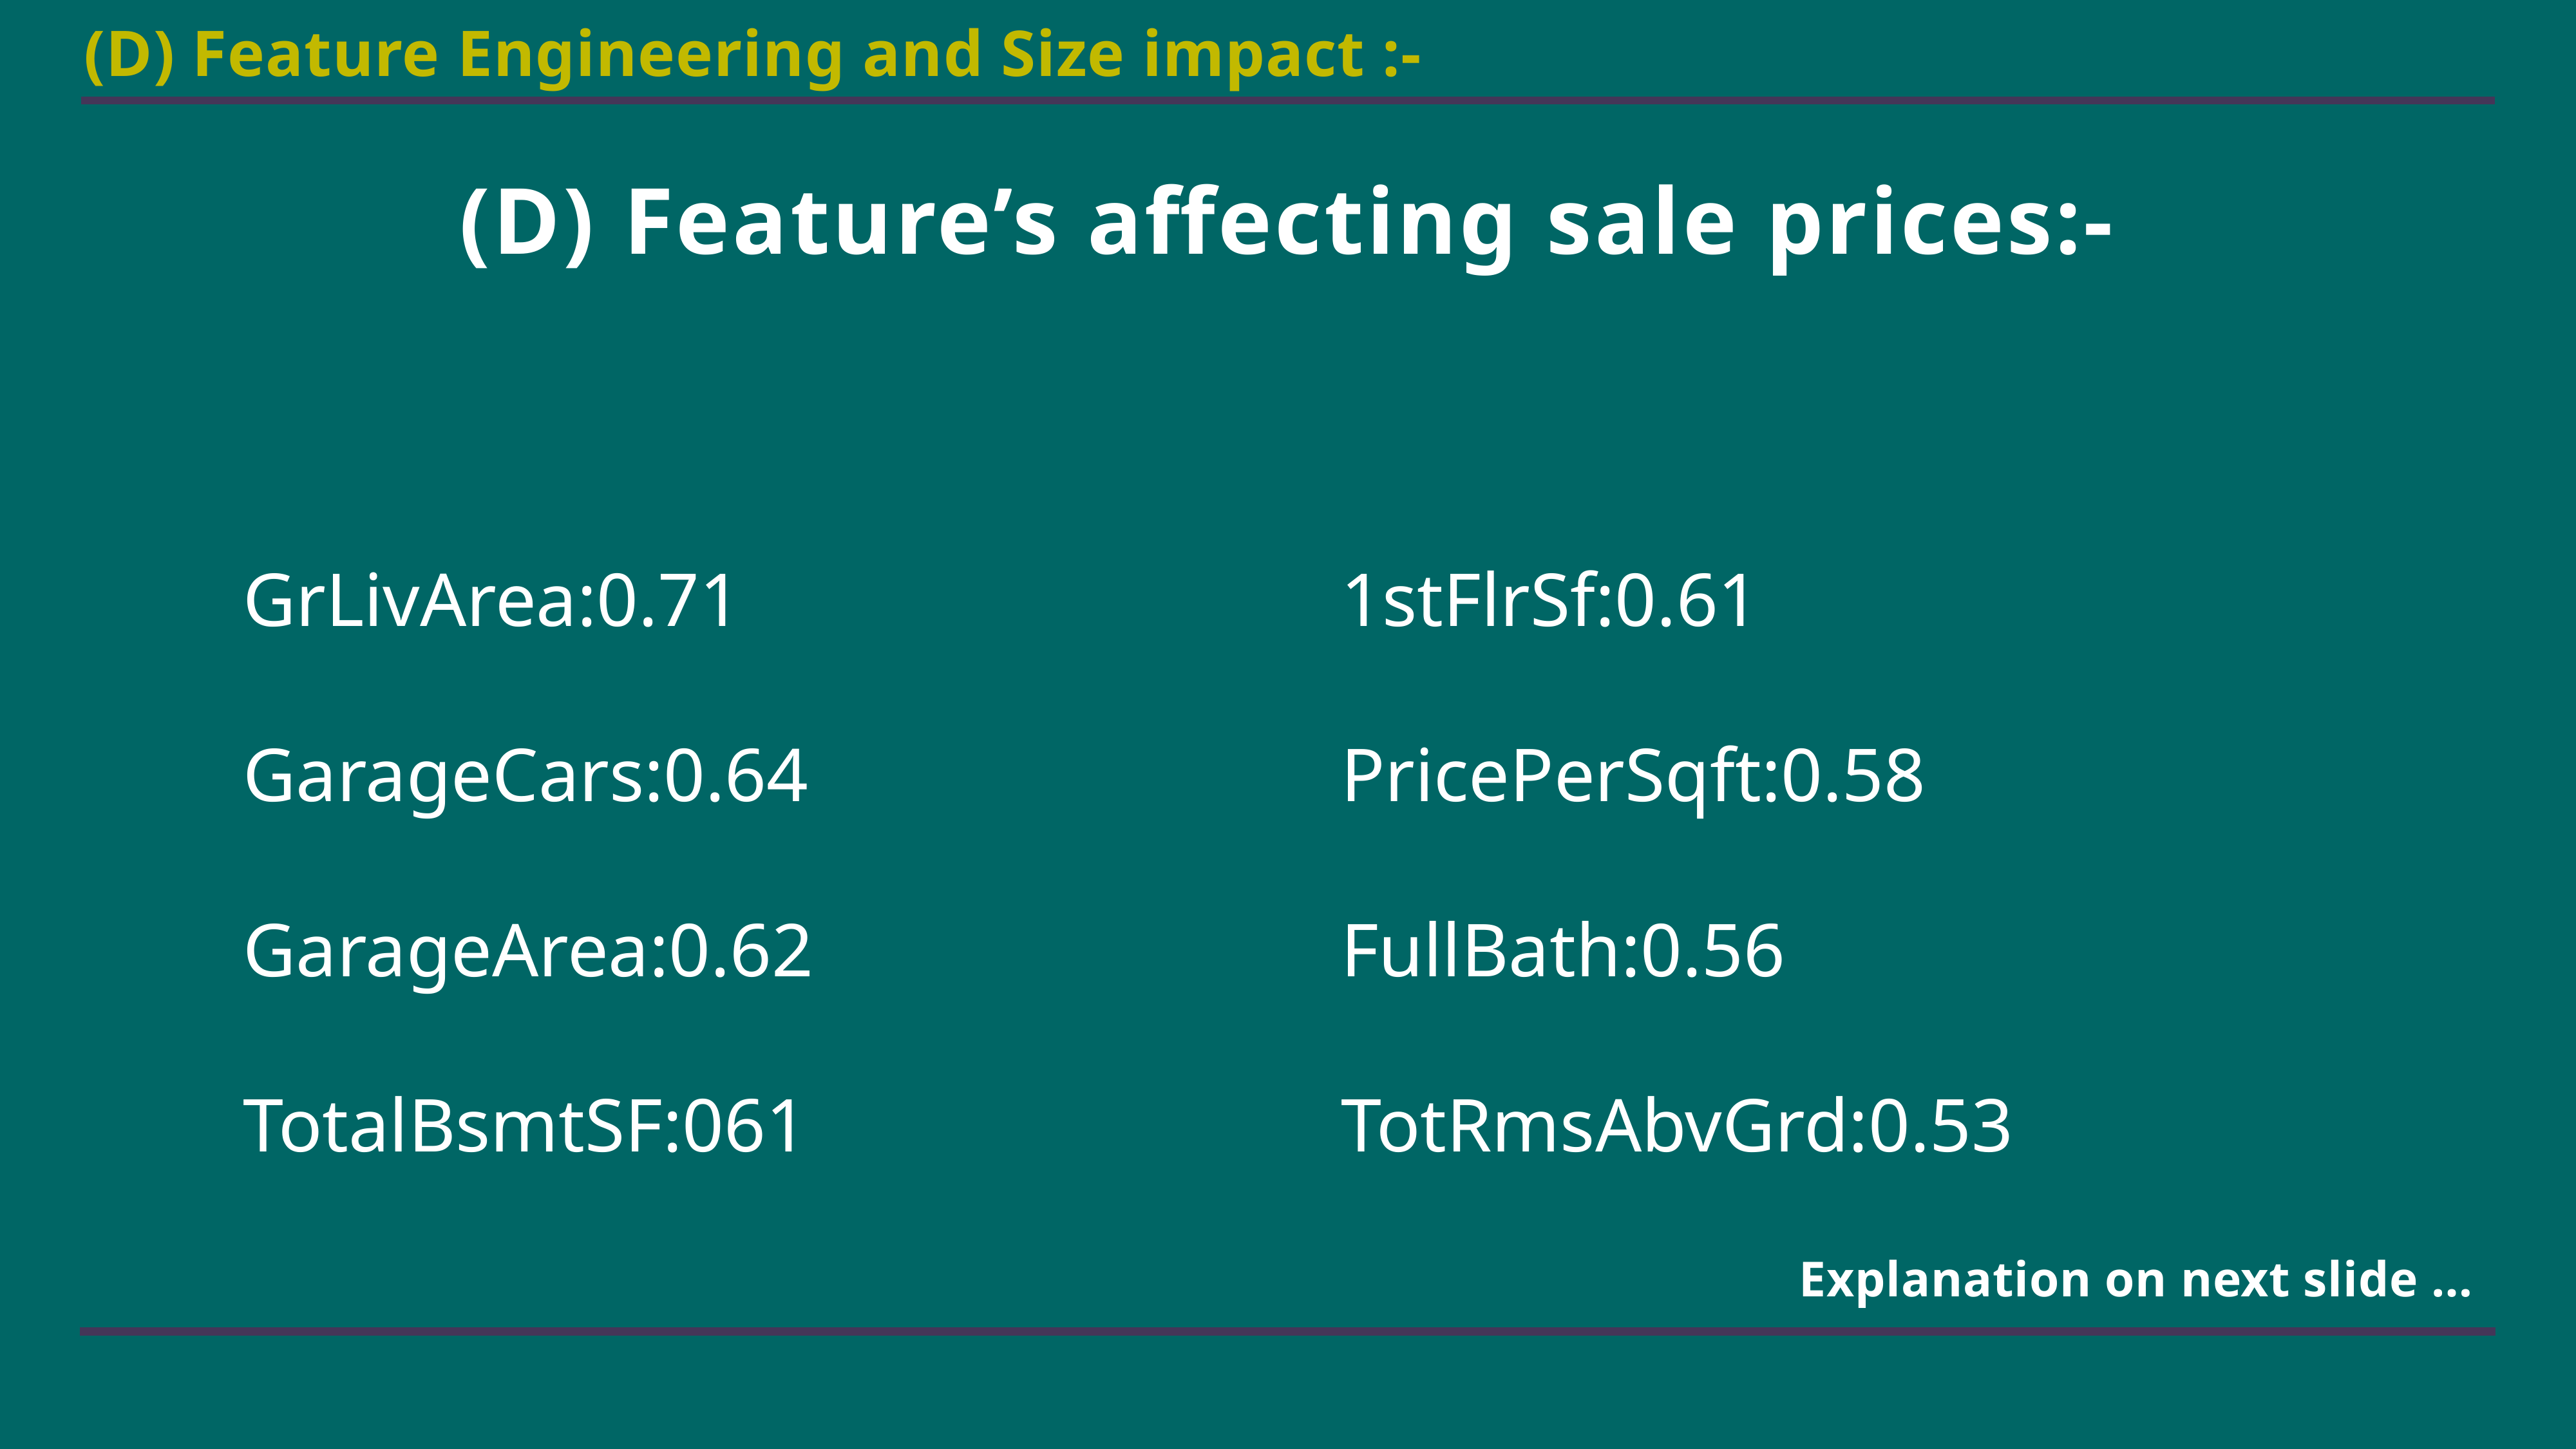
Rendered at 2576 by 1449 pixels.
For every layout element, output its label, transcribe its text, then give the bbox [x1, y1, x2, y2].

title (D) Feature’s affecting sale prices:- [220, 135, 2356, 310]
list GrLivArea:0.71 GarageCars:0.64 GarageArea:0.62 TotalBsmtSF:061 1stFlrSf:0.61 PricePerSqft:0.58 FullBath:0.56 TotRmsAbvGrd:0.53 [220, 442, 2355, 1108]
text_box Explanation on next slide … [1794, 1243, 2503, 1312]
text_box (D) Feature Engineering and Size impact :- [79, 8, 1430, 95]
